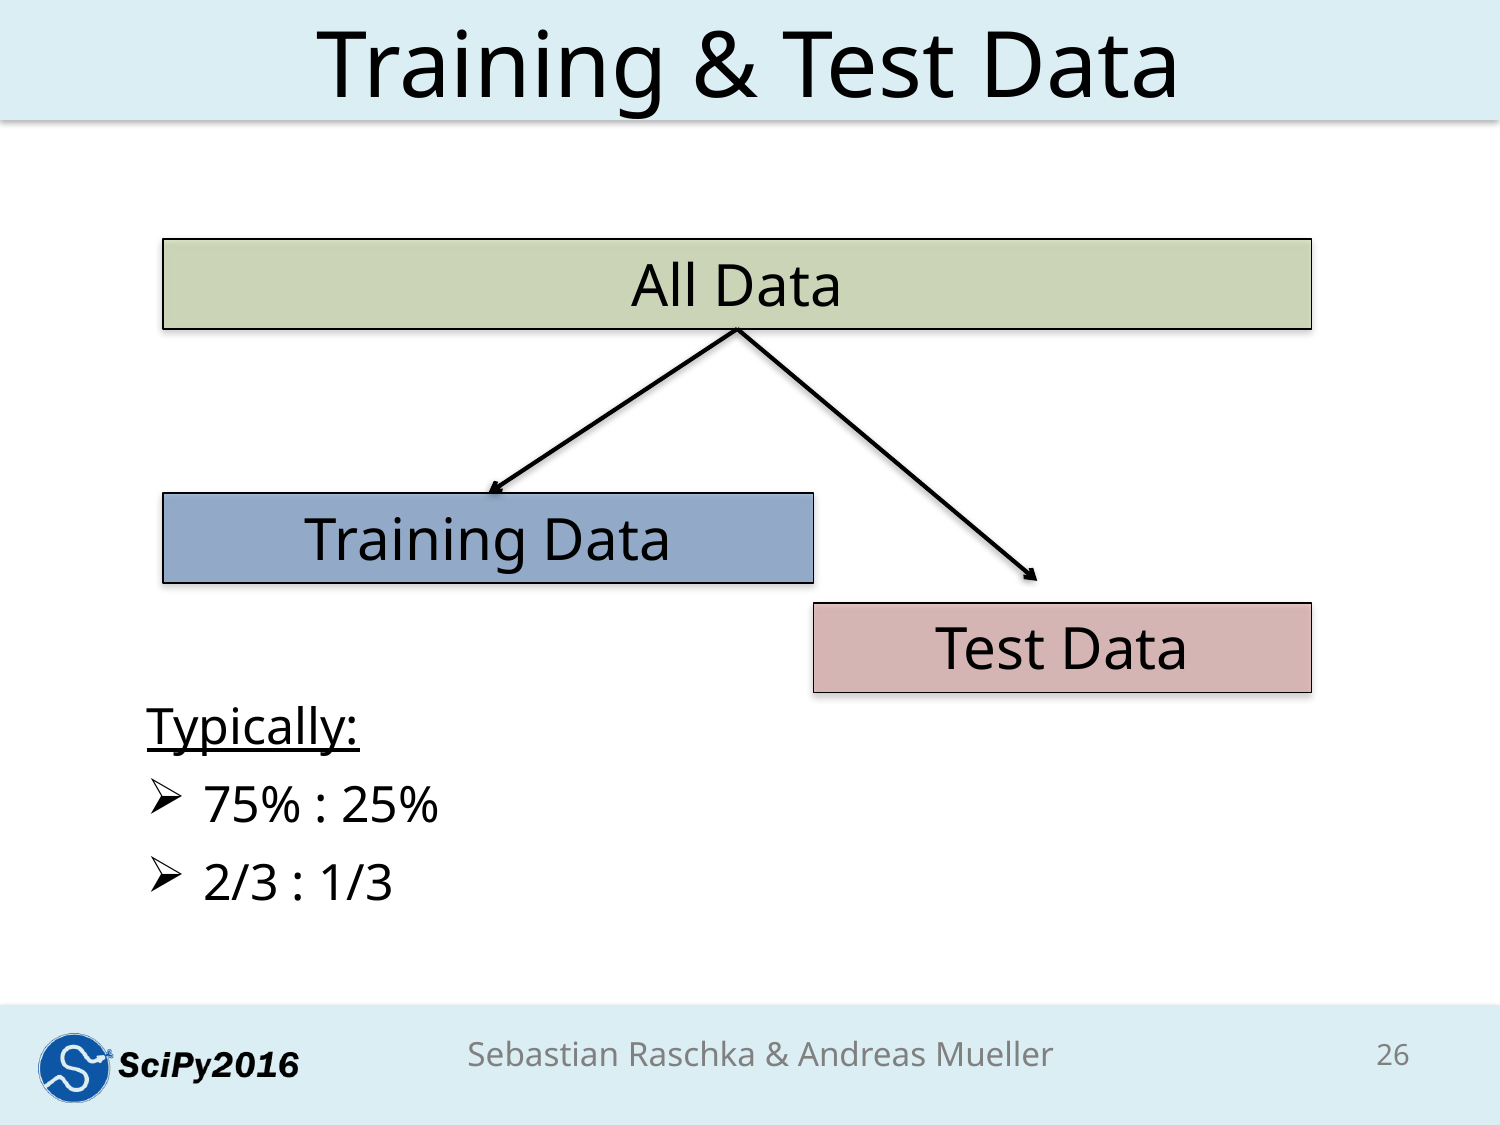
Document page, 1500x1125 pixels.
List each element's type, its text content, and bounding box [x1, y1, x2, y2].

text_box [488, 328, 738, 494]
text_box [736, 328, 1038, 582]
text_box [813, 689, 1312, 693]
picture [38, 1033, 299, 1103]
text_box All Data [163, 241, 1312, 326]
text_box Typically: 75% : 25% 2/3 : 1/3 [131, 686, 604, 918]
title Training & Test Data [75, 0, 1425, 155]
slide_number 26 [1352, 1026, 1425, 1087]
text_box Test Data [813, 603, 1312, 689]
text_box [162, 492, 732, 584]
text_box Training Data [163, 495, 731, 580]
text_box [162, 238, 1312, 330]
